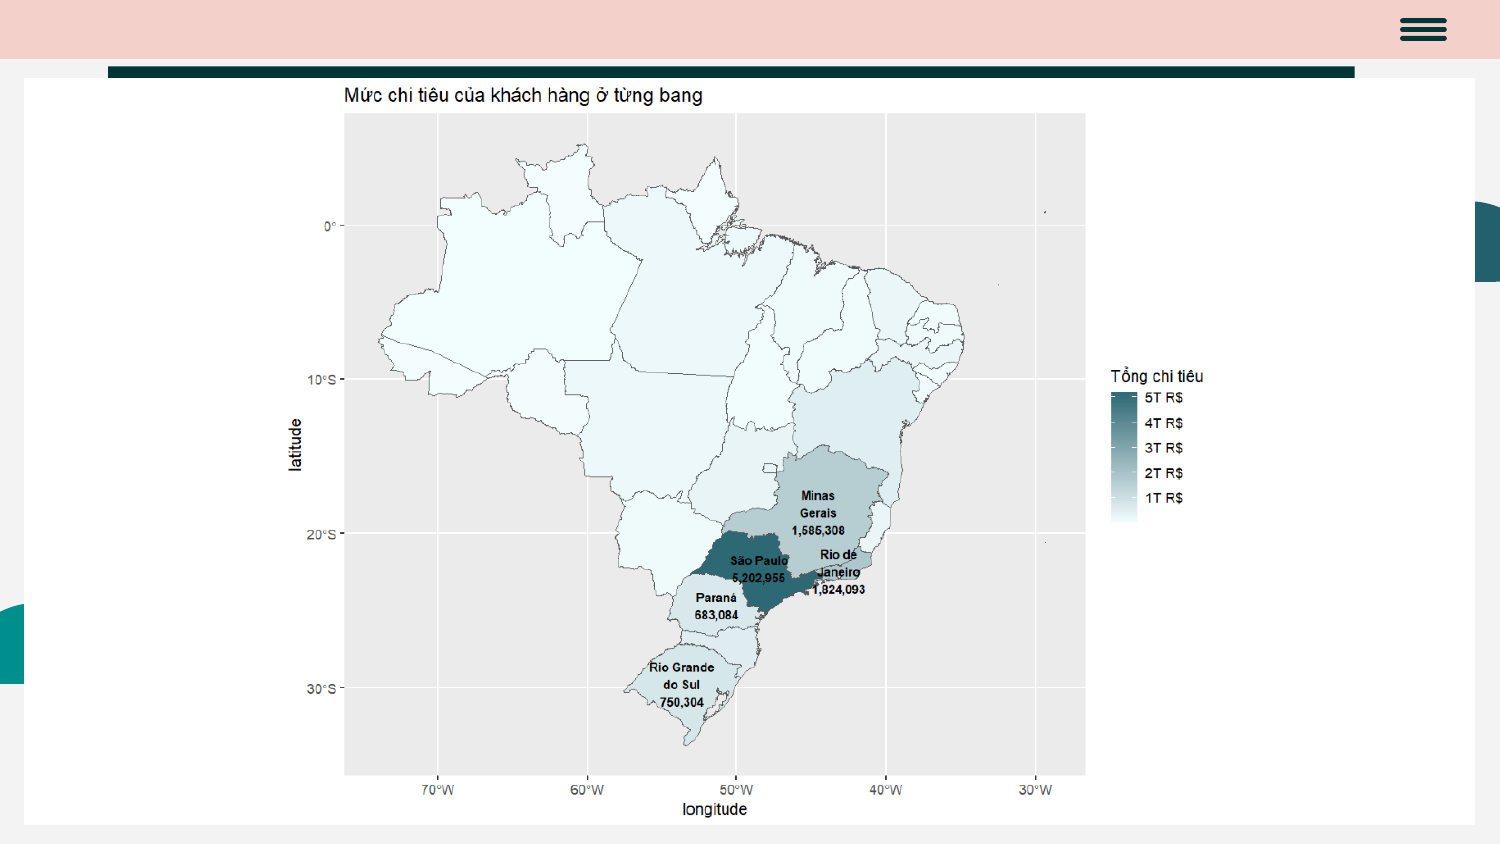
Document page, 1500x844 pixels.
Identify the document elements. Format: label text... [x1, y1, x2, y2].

text_box Trực quan hóa dữ liệu [108, 66, 1355, 77]
picture [24, 78, 1476, 826]
